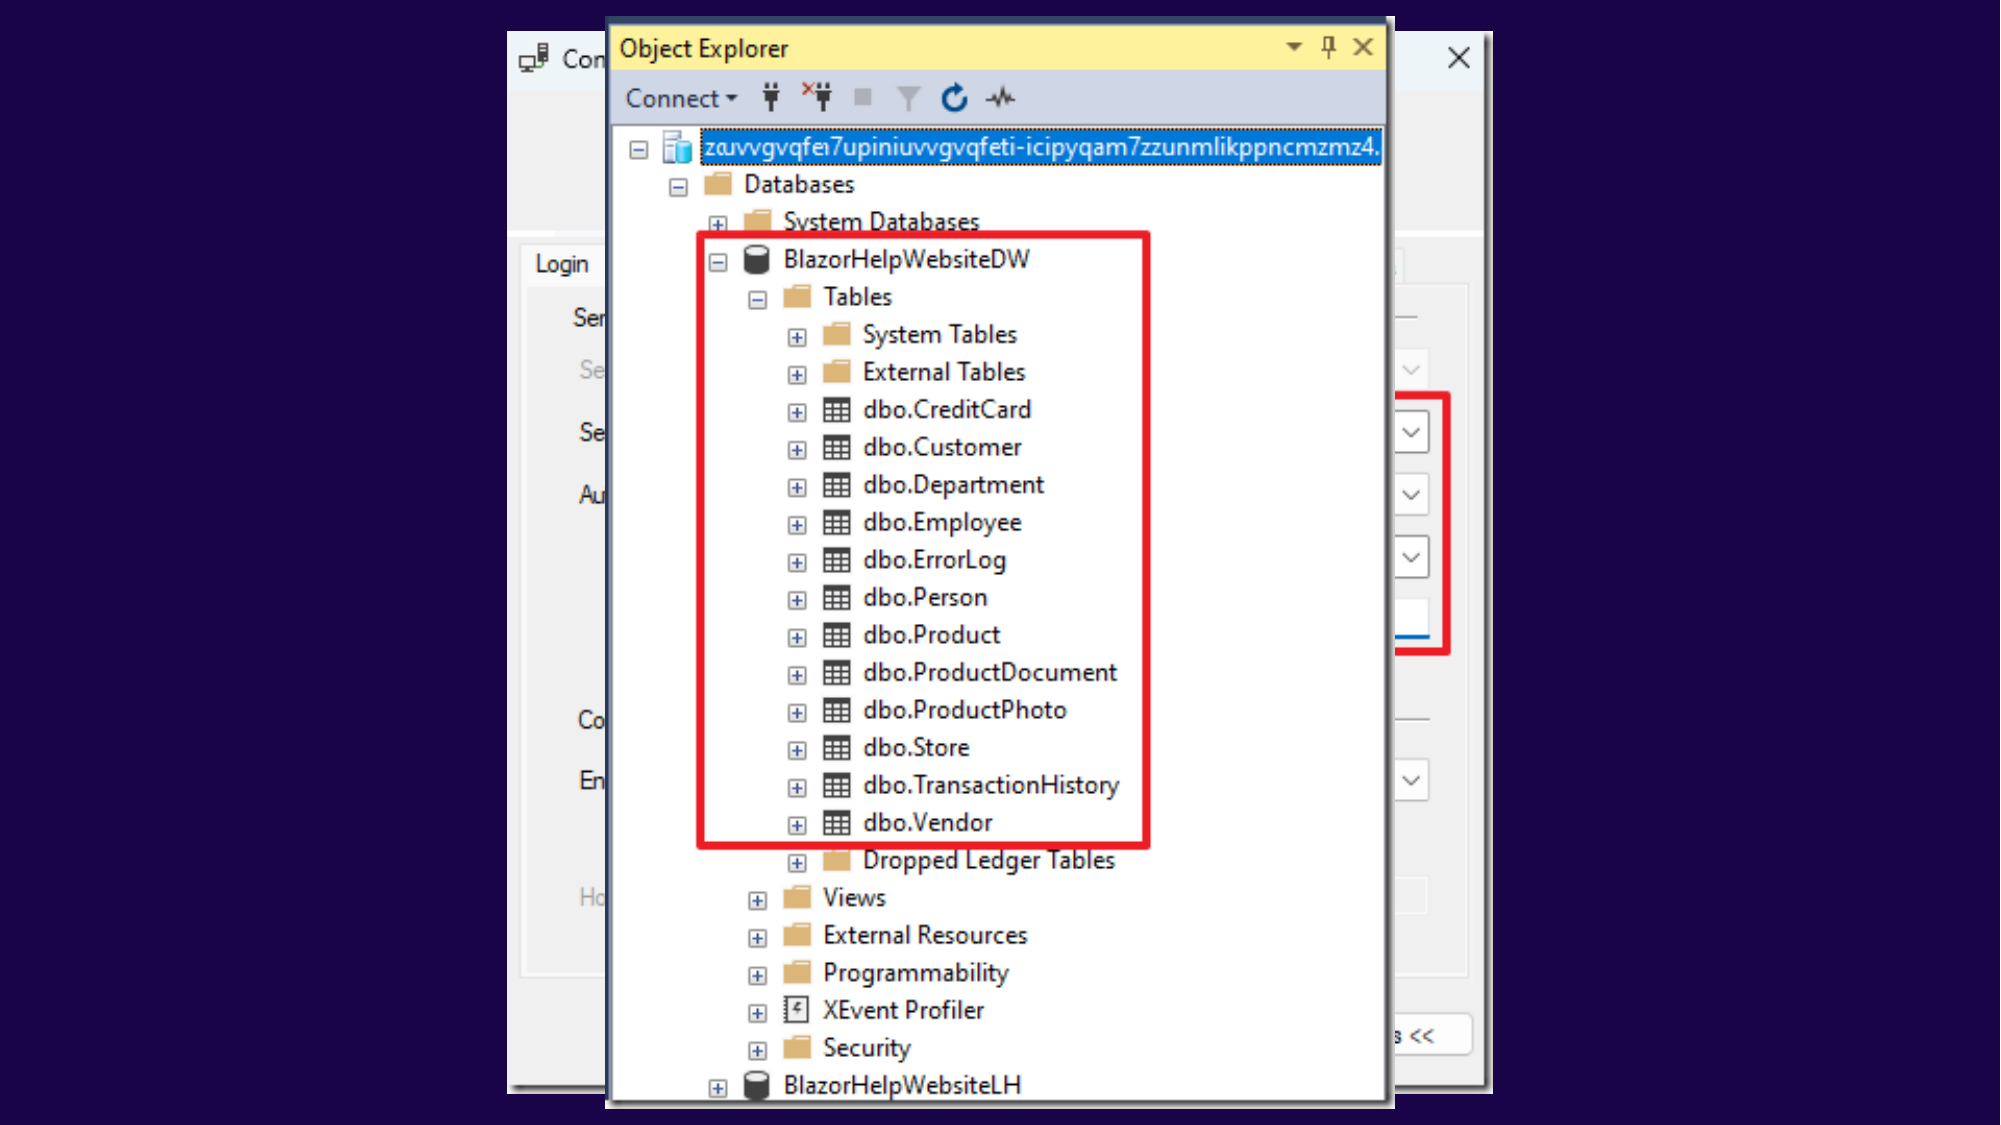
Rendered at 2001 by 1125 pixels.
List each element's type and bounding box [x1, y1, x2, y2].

picture [506, 16, 1493, 1109]
